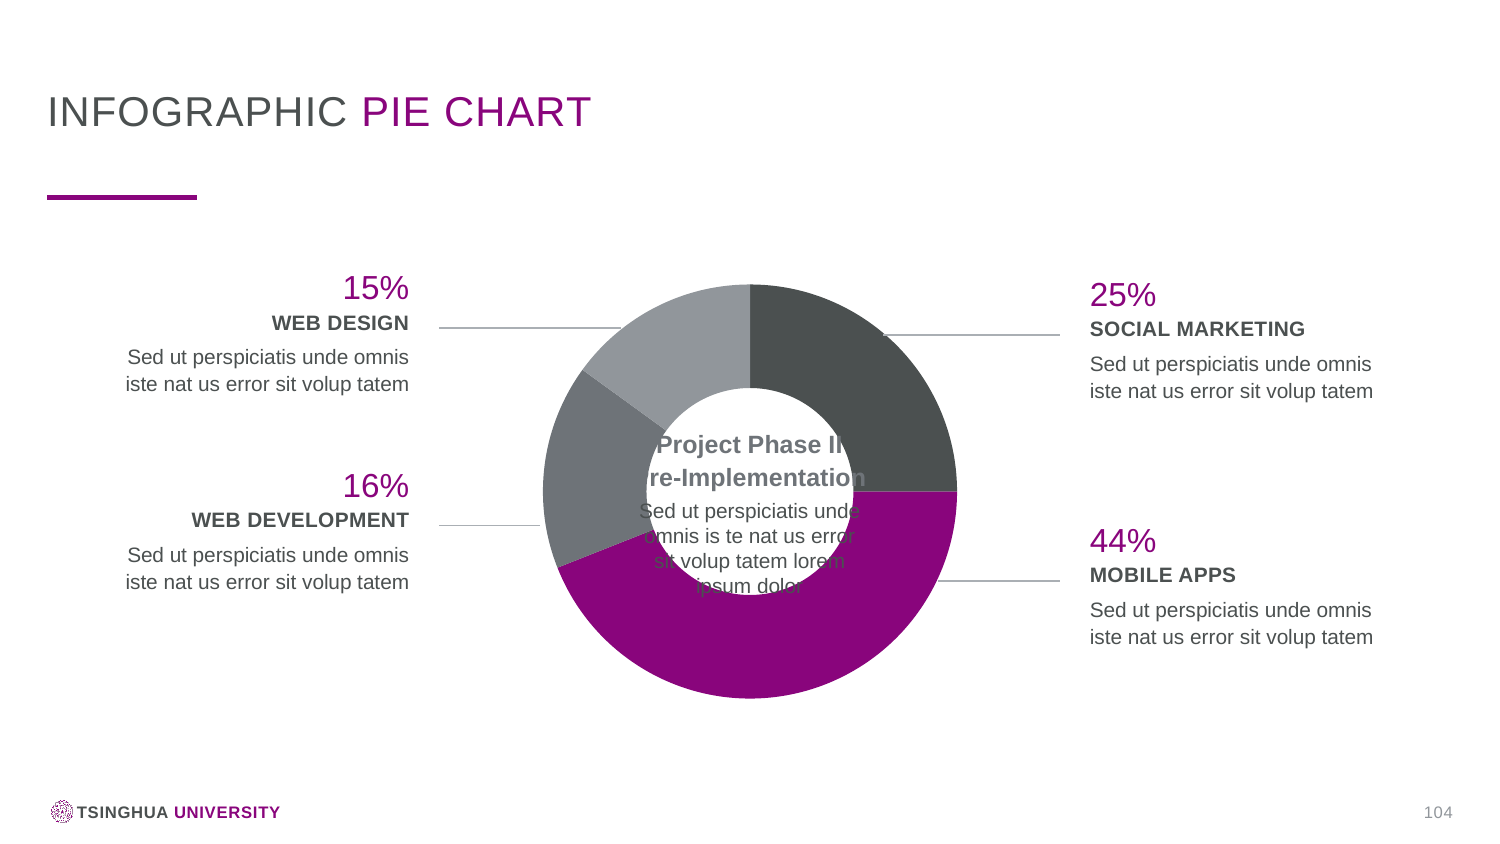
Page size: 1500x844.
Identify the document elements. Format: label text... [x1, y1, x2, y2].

text_box Sed ut perspiciatis unde omnis iste nat us error sit volup tatem [95, 539, 410, 594]
list Infographic Pie Chart [47, 38, 1453, 136]
text_box Mobile Apps [1090, 562, 1404, 588]
text_box Sed ut perspiciatis unde omnis iste nat us error sit volup tatem [1090, 348, 1404, 403]
text_box Web Development [95, 506, 410, 532]
text_box Sed ut perspiciatis unde omnis iste nat us error sit volup tatem [95, 341, 410, 396]
text_box 15% [95, 266, 410, 307]
text_box 44% [1090, 519, 1404, 560]
picture [51, 800, 73, 823]
text_box Social Marketing [1090, 315, 1404, 341]
text_box Sed ut perspiciatis unde omnis iste nat us error sit volup tatem [1090, 594, 1404, 649]
text_box Web Design [95, 309, 410, 335]
chart [497, 275, 1003, 708]
text_box 16% [95, 463, 410, 504]
text_box 25% [1090, 273, 1404, 314]
